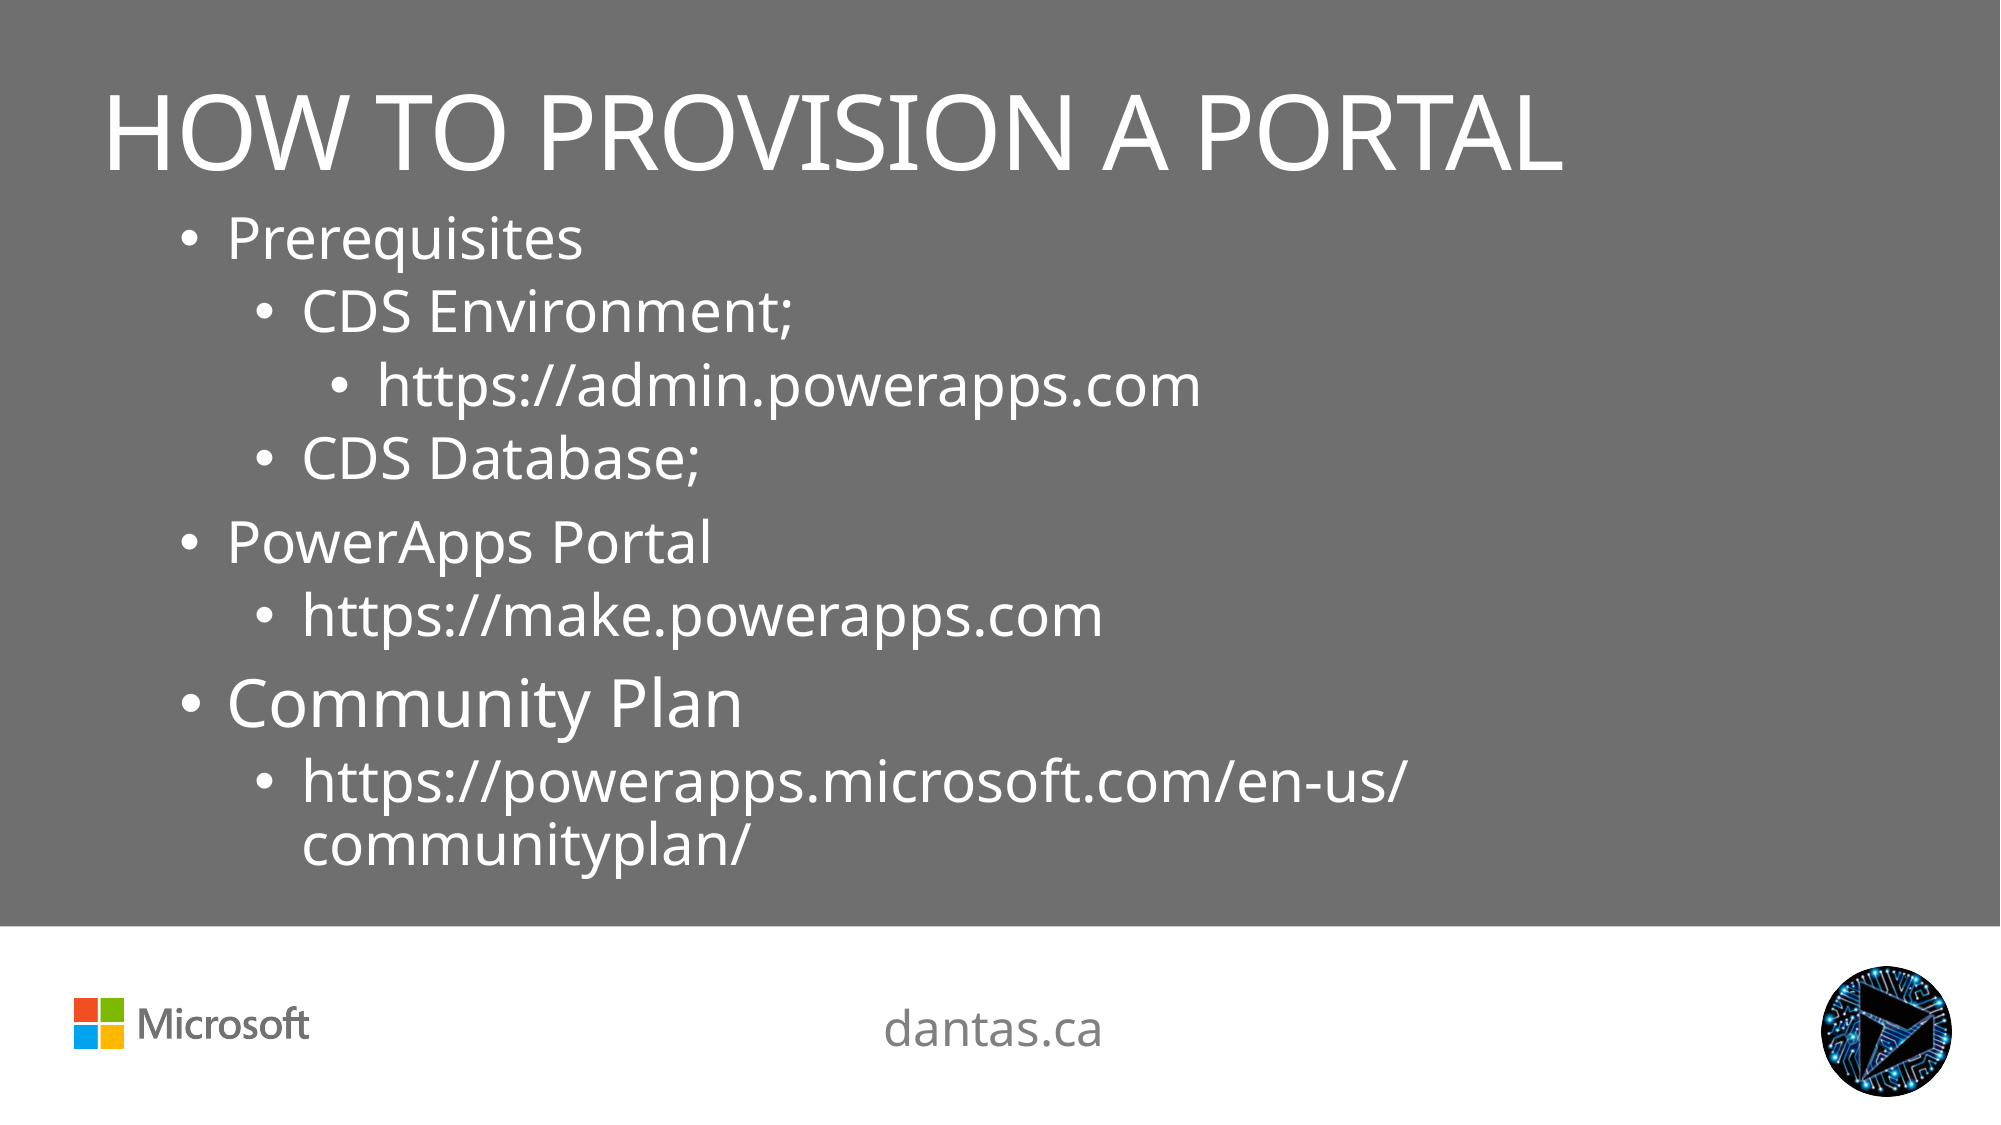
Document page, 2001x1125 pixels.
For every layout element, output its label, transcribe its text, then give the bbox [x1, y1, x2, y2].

text_box dantas.ca [705, 981, 1282, 1082]
picture [1820, 966, 1952, 1097]
title How to provision a Portal [76, 50, 1619, 220]
picture [74, 998, 309, 1049]
text_box Prerequisites CDS Environment; https://admin.powerapps.com CDS Database; PowerApps Portal https://make.powerapps.com Community Plan https://powerapps.microsoft.com/en-us/communityplan/ [164, 112, 1793, 906]
